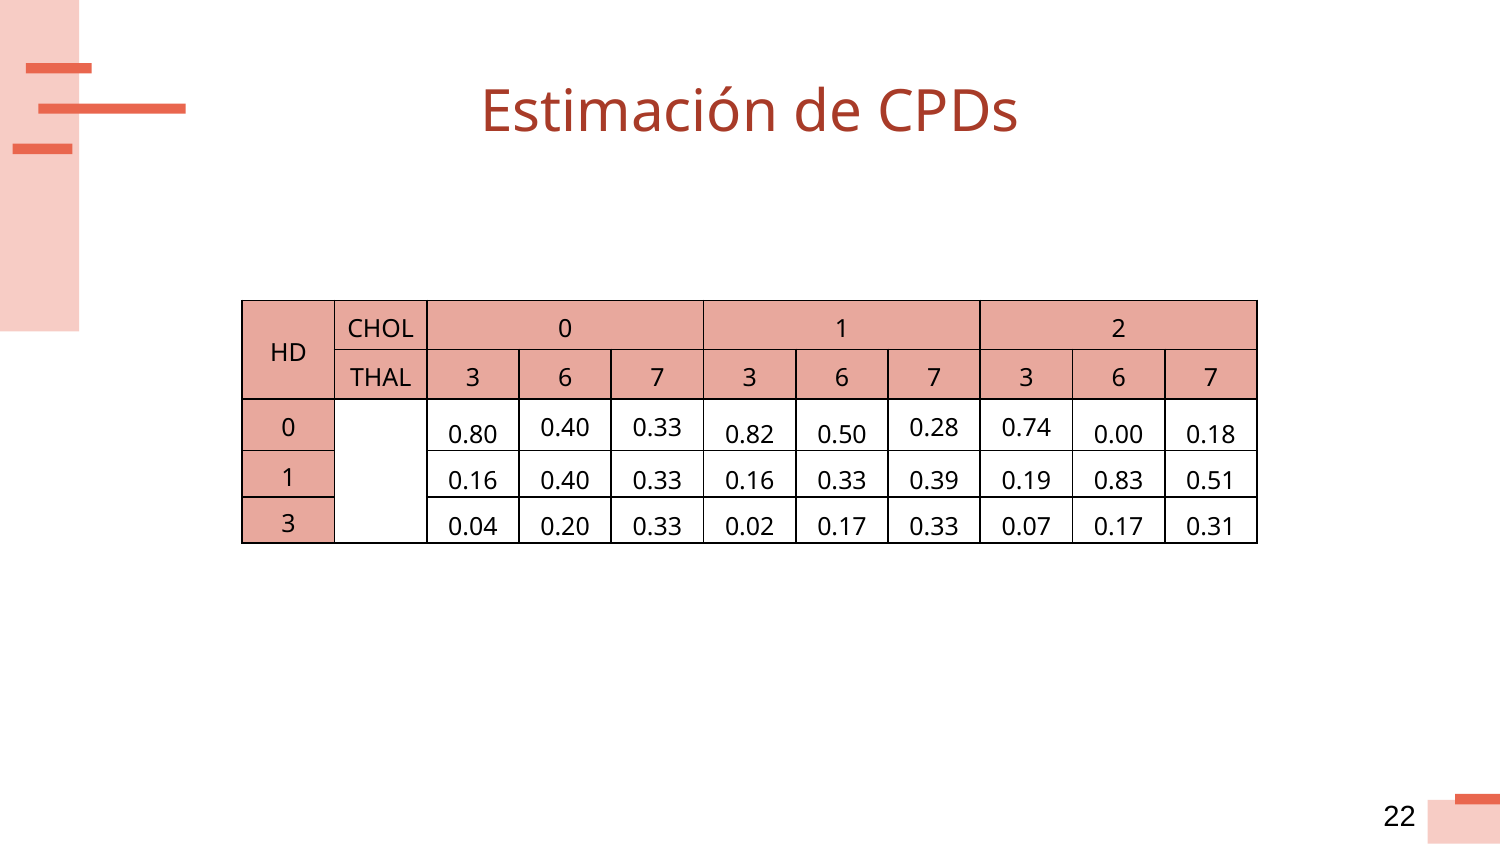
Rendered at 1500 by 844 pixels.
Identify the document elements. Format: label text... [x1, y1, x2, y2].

text_box 22 [1368, 790, 1500, 841]
table_cell 0.04 [428, 498, 518, 542]
table_cell 0.82 [704, 400, 795, 450]
table_cell 0.80 [428, 400, 518, 450]
table_cell 0.16 [704, 451, 795, 496]
table_cell 0.18 [1166, 400, 1256, 450]
table_cell THAL [335, 350, 426, 398]
table_cell 0.33 [797, 451, 887, 496]
table_cell 0.17 [797, 498, 887, 542]
table_cell 0.40 [520, 400, 610, 450]
table_cell 0.31 [1166, 498, 1256, 542]
table_cell 3 [704, 350, 795, 398]
table_cell 0.20 [520, 498, 610, 542]
table_cell 0.33 [889, 498, 979, 542]
title Estimación de CPDs [124, 61, 1376, 156]
table_cell 7 [889, 350, 979, 398]
table_header 0 [428, 301, 703, 349]
table_cell 0.07 [981, 498, 1072, 542]
table_header 2 [981, 301, 1256, 349]
table_cell 0.33 [612, 498, 703, 542]
table_cell 3 [428, 350, 518, 398]
table_header CHOL [335, 301, 426, 349]
table_cell 3 [243, 498, 334, 542]
table_cell 0.50 [797, 400, 887, 450]
table_cell 0.00 [1073, 400, 1164, 450]
table_cell 0 [243, 400, 334, 450]
table_cell 0.39 [889, 451, 979, 496]
table_cell 0.28 [889, 400, 979, 450]
table_cell 7 [612, 350, 703, 398]
table_cell 0.33 [612, 400, 703, 450]
table_cell 0.40 [520, 451, 610, 496]
table_cell 0.19 [981, 451, 1072, 496]
table_header 1 [704, 301, 979, 349]
table_cell 0.51 [1166, 451, 1256, 496]
table_cell [335, 400, 426, 542]
table_header HD [243, 301, 334, 398]
table_cell 0.16 [428, 451, 518, 496]
table_cell 3 [981, 350, 1072, 398]
table_cell 0.74 [981, 400, 1072, 450]
table_cell 6 [520, 350, 610, 398]
table_cell 0.02 [704, 498, 795, 542]
table_cell 0.33 [612, 451, 703, 496]
table_cell 7 [1166, 350, 1256, 398]
table_cell 1 [243, 451, 334, 496]
table_cell 6 [1073, 350, 1164, 398]
table_cell 0.83 [1073, 451, 1164, 496]
table_cell 0.17 [1073, 498, 1164, 542]
table_cell 6 [797, 350, 887, 398]
